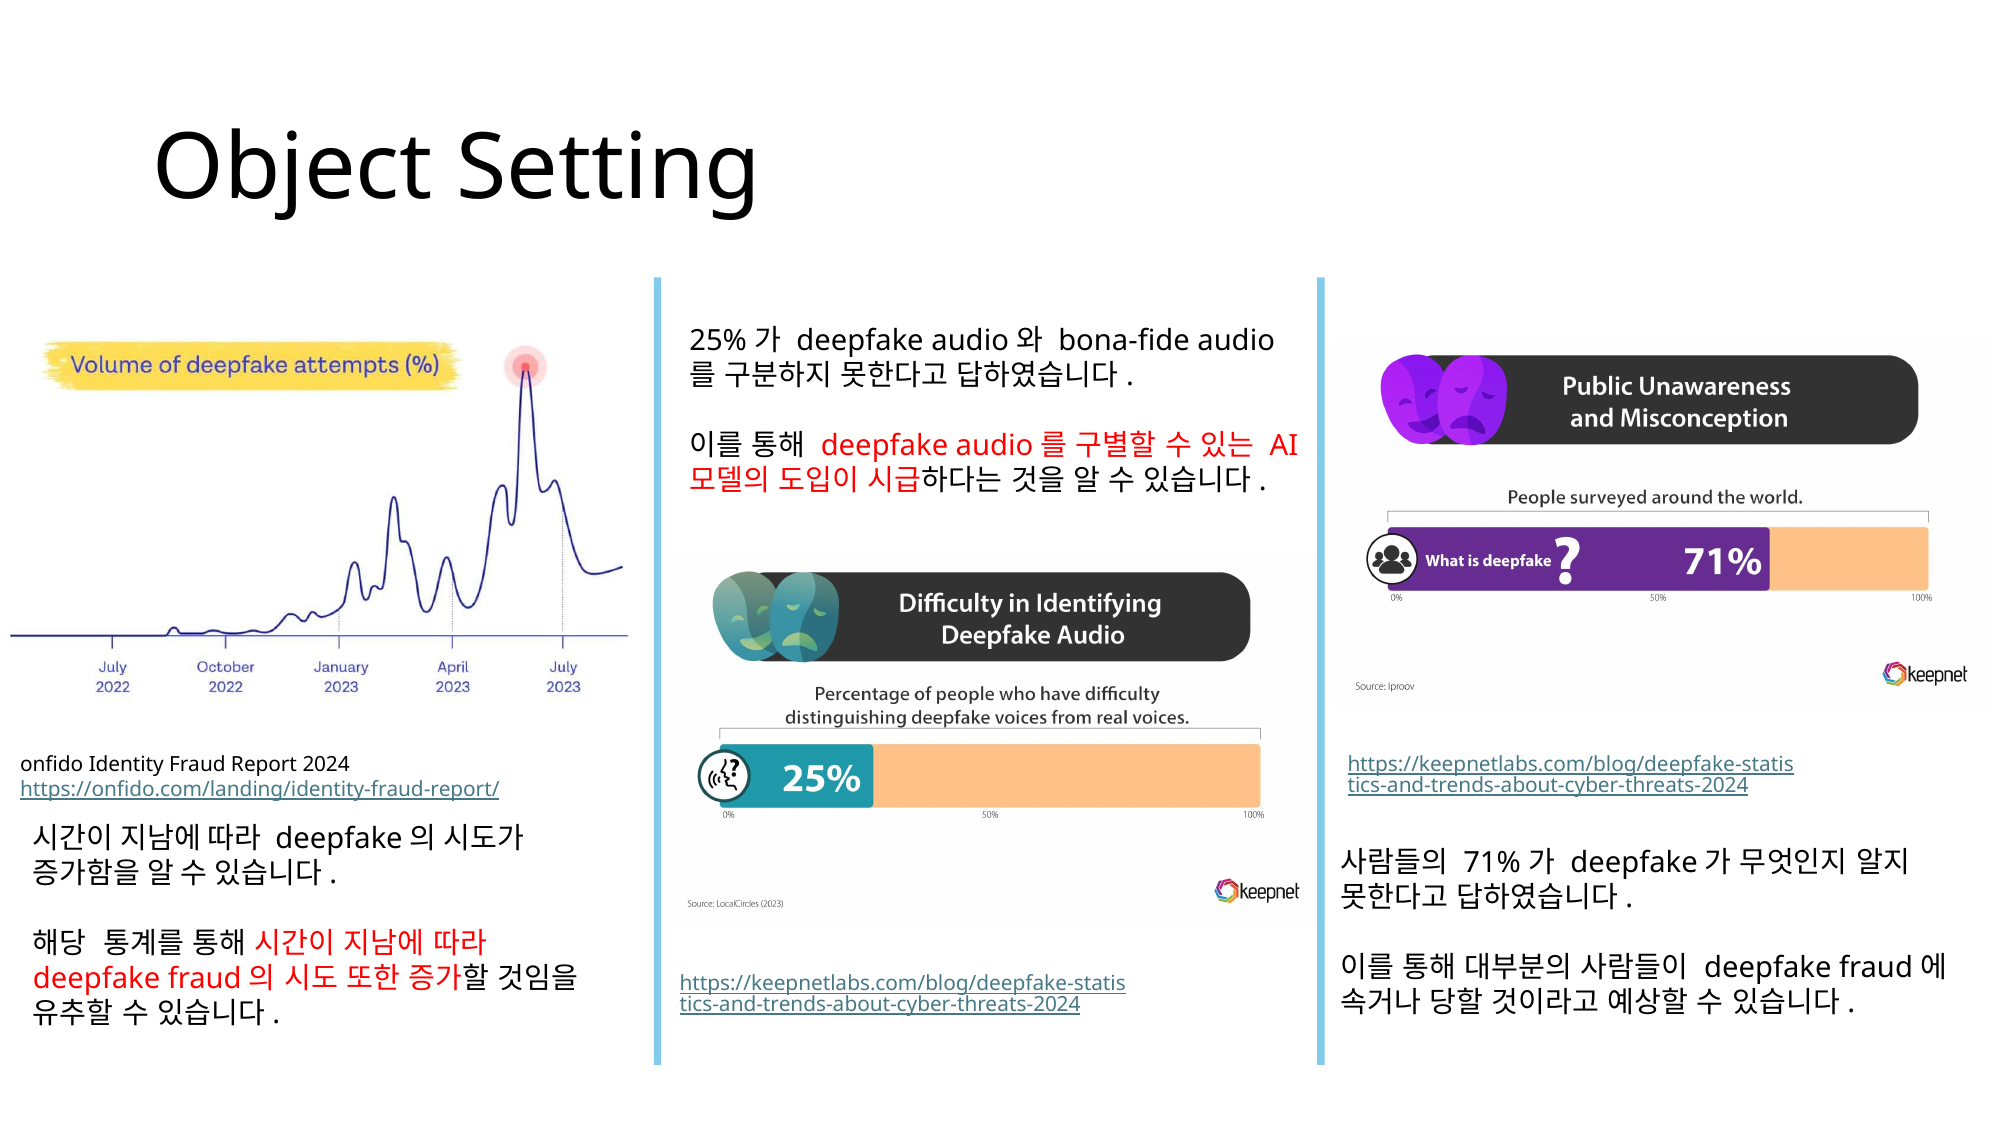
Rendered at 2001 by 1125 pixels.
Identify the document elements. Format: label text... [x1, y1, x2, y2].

title Object Setting [137, 59, 1863, 278]
text_box https://keepnetlabs.com/blog/deepfake-statistics-and-trends-about-cyber-threats-2024 [1332, 743, 1809, 787]
picture [664, 554, 1326, 927]
text_box 25%가 deepfake audio와 bona-fide audio를 구분하지 못한다고 답하였습니다. 이를 통해 deepfake audio를 구별할 수 있는 AI 모델의 도입이 시급하다는 것을 알 수 있습니다. [674, 314, 1315, 504]
text_box 시간이 지남에 따라 deepfake의 시도가 증가함을 알 수 있습니다. 해당 통계를 통해 시간이 지남에 따라 deepfake fraud의 시도 또한 증가할 것임을 유추할 수 있습니다. [18, 811, 641, 1037]
text_box 사람들의 71%가 deepfake가 무엇인지 알지 못한다고 답하였습니다. 이를 통해 대부분의 사람들이 deepfake fraud에 속거나 당할 것이라고 예상할 수 있습니다. [1325, 836, 1986, 1026]
text_box [1316, 276, 1326, 554]
picture [1332, 336, 1993, 710]
picture [9, 336, 647, 710]
text_box onfido Identity Fraud Report 2024 https://onfido.com/landing/identity-fraud-report/ [5, 743, 515, 812]
text_box [1316, 927, 1326, 1066]
text_box https://keepnetlabs.com/blog/deepfake-statistics-and-trends-about-cyber-threats-2024 [664, 962, 1142, 1006]
text_box [652, 276, 663, 1066]
